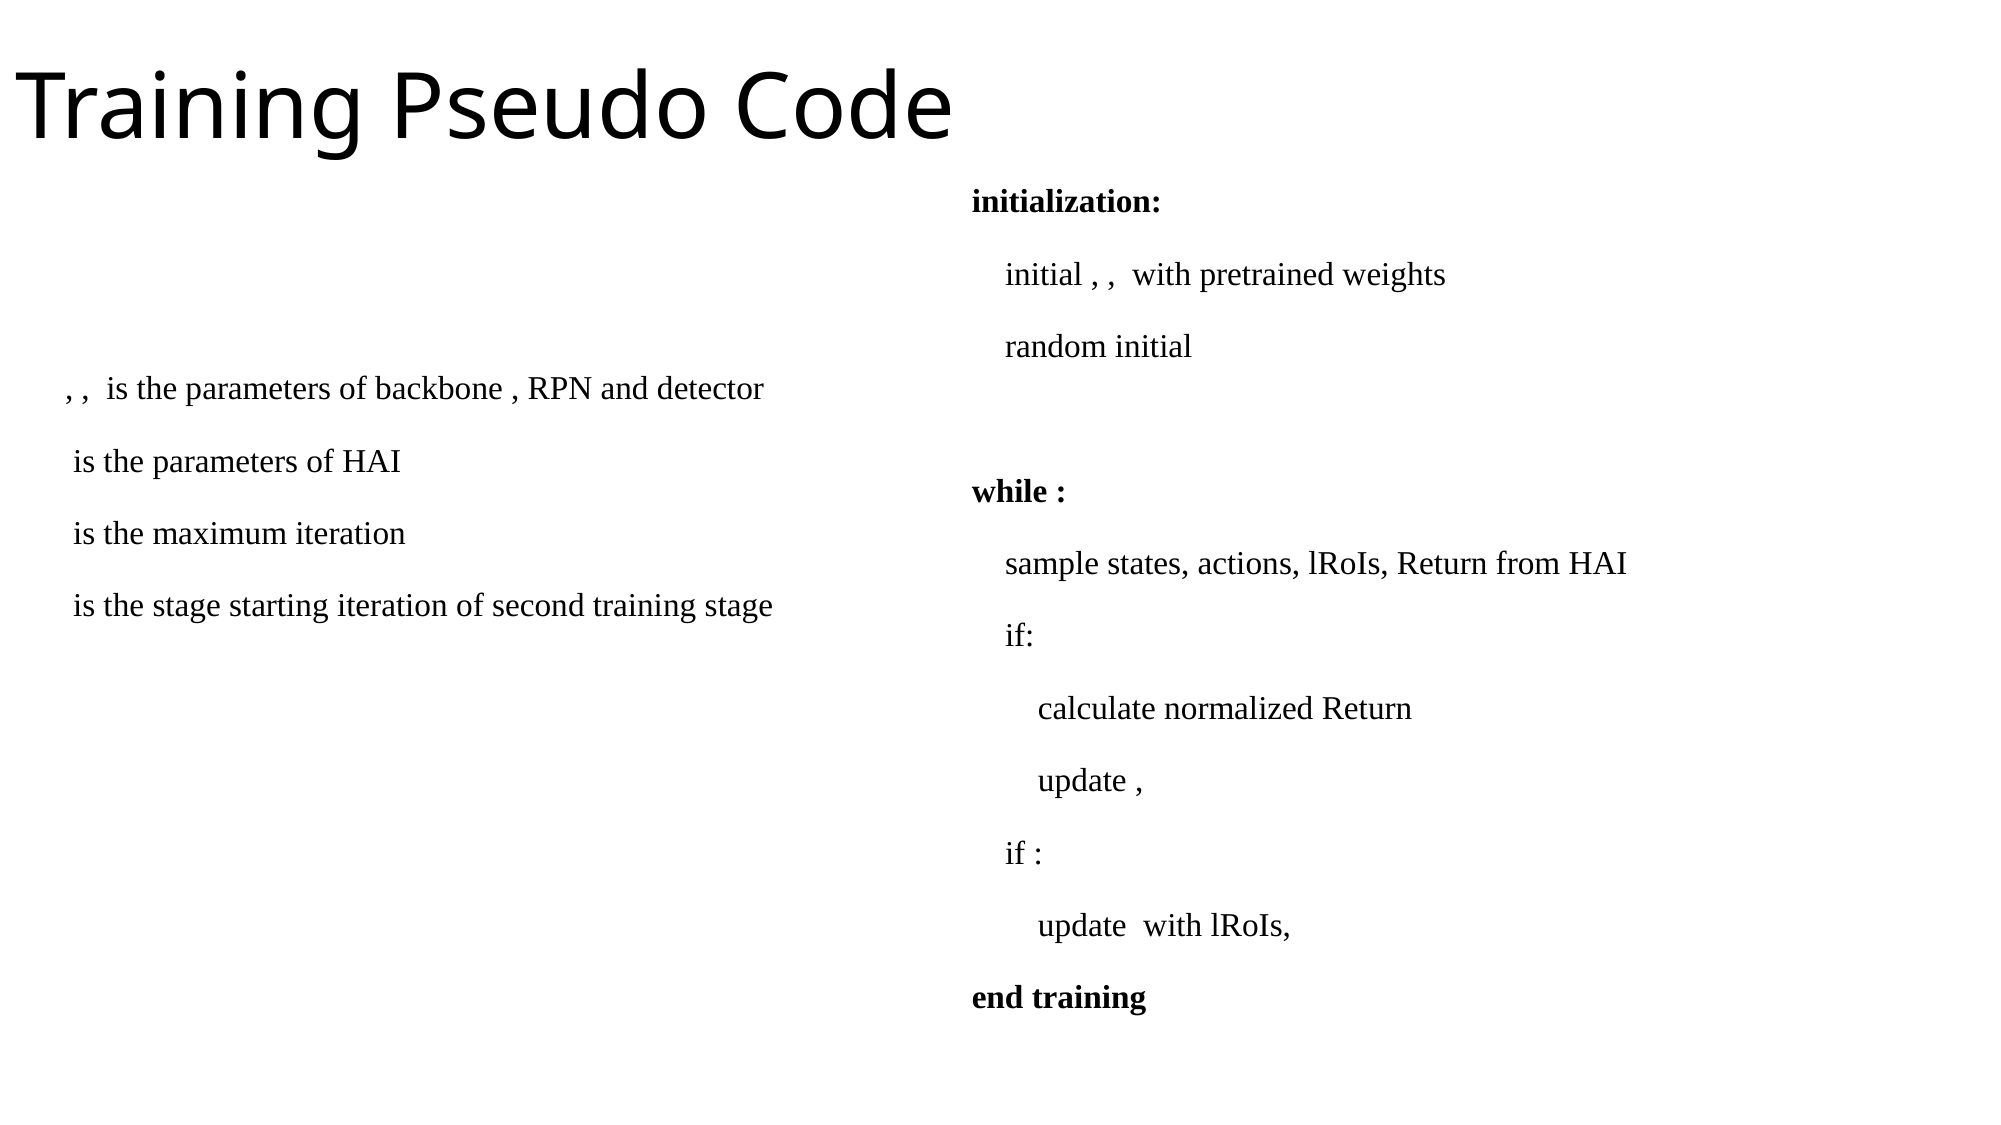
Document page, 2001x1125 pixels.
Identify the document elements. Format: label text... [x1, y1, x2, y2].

title Training Pseudo Code [0, 0, 1725, 218]
